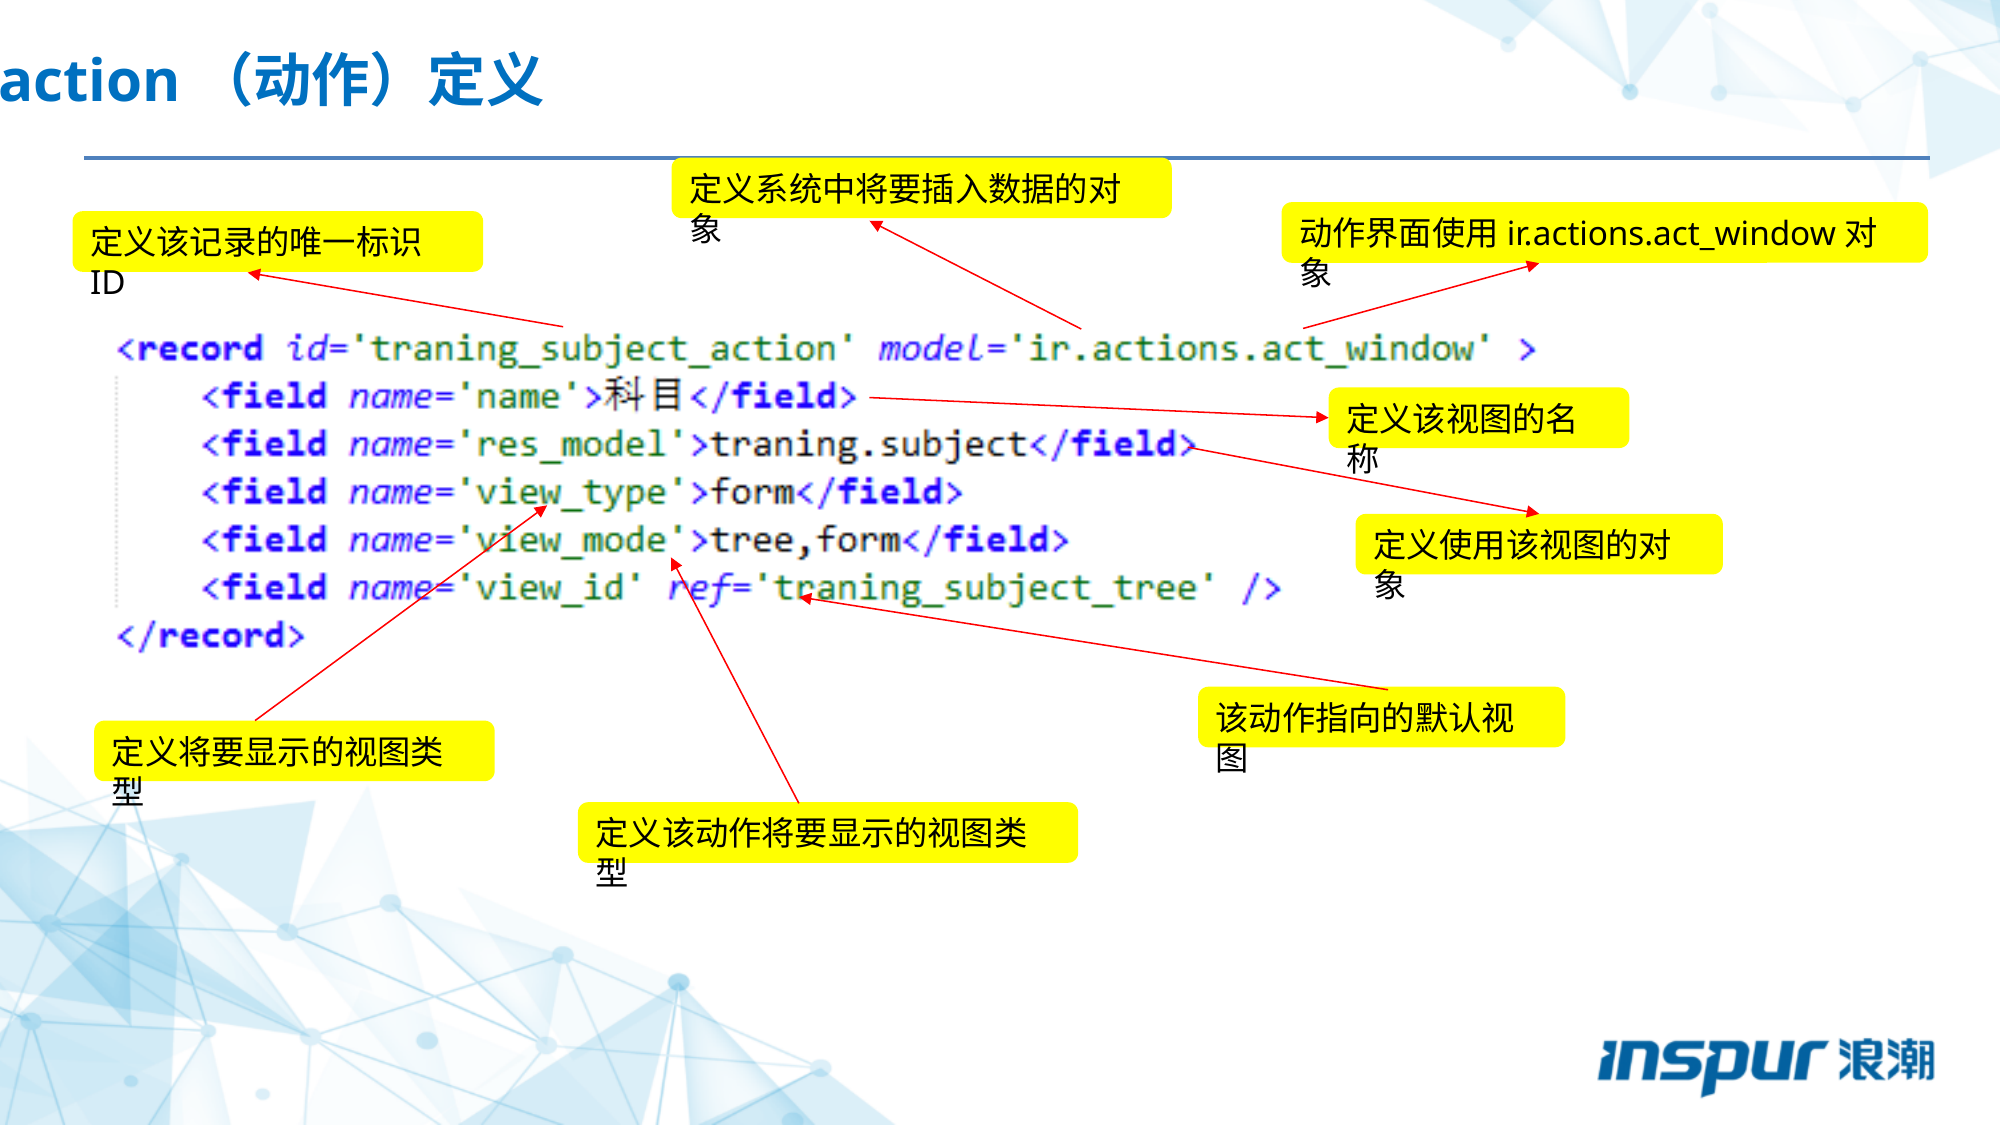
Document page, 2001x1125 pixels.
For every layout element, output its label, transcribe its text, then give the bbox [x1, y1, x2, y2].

text_box 定义将要显示的视图类型 [94, 720, 495, 782]
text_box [1302, 262, 1540, 329]
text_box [869, 220, 1082, 330]
text_box 定义该动作将要显示的视图类型 [577, 802, 1079, 863]
text_box 定义该视图的名称 [1567, 387, 1630, 449]
text_box 定义使用该视图的对象 [1567, 513, 1723, 575]
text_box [869, 397, 1325, 419]
text_box 定义系统中将要插入数据的对象 [671, 157, 1172, 219]
picture [0, 0, 2000, 1125]
text_box action（动作）定义 [0, 35, 560, 121]
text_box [247, 272, 564, 327]
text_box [1187, 446, 1540, 514]
text_box 动作界面使用ir.actions.act_window对象 [1281, 202, 1929, 263]
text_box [798, 596, 1389, 691]
text_box 该动作指向的默认视图 [1198, 686, 1566, 748]
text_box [254, 505, 548, 721]
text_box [670, 557, 800, 804]
text_box 定义该记录的唯一标识ID [72, 211, 484, 272]
